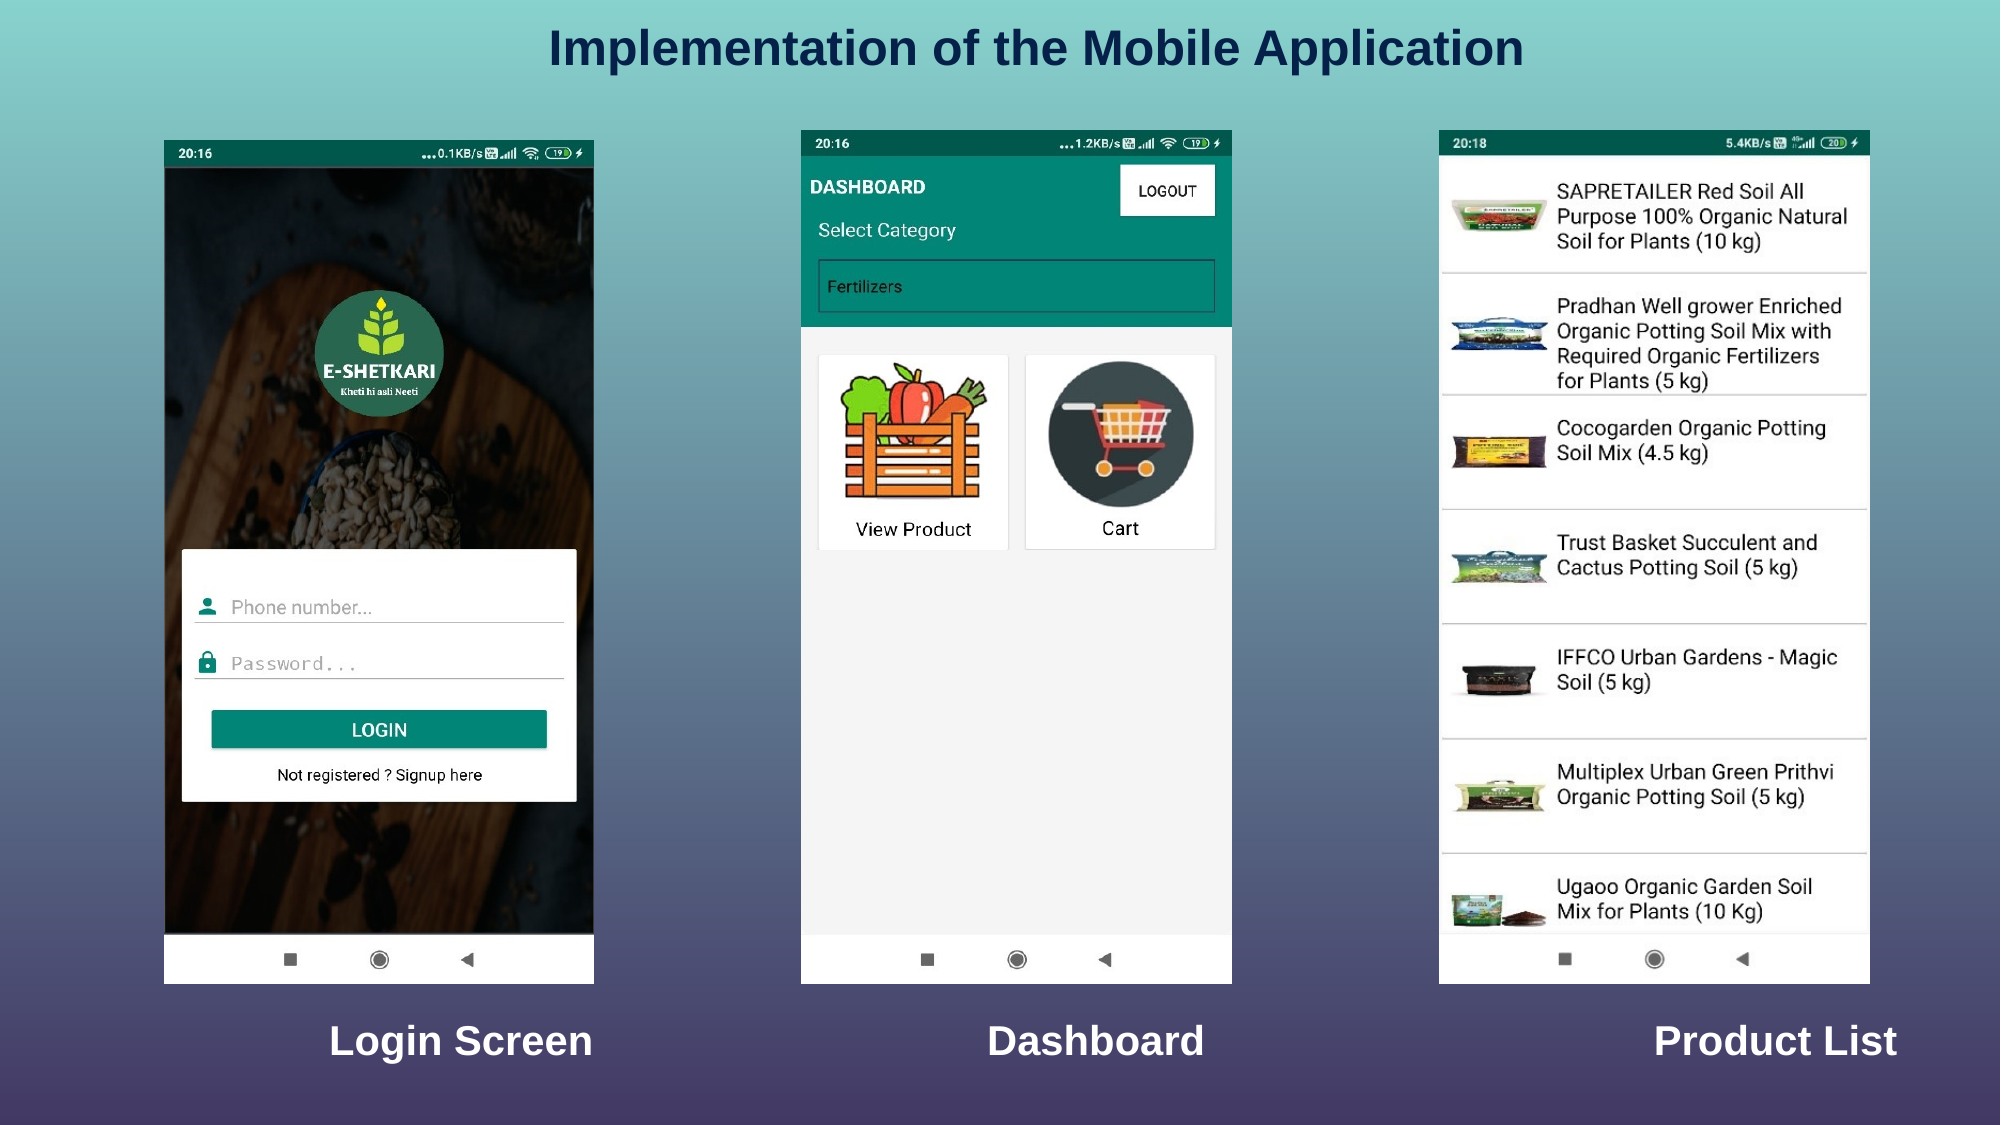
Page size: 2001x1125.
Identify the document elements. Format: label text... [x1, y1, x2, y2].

picture [801, 130, 1232, 985]
subtitle Implementation of the Mobile Application Login Screen Dashboard Product List [67, 0, 1921, 1110]
picture [1439, 130, 1870, 985]
picture [163, 140, 594, 985]
